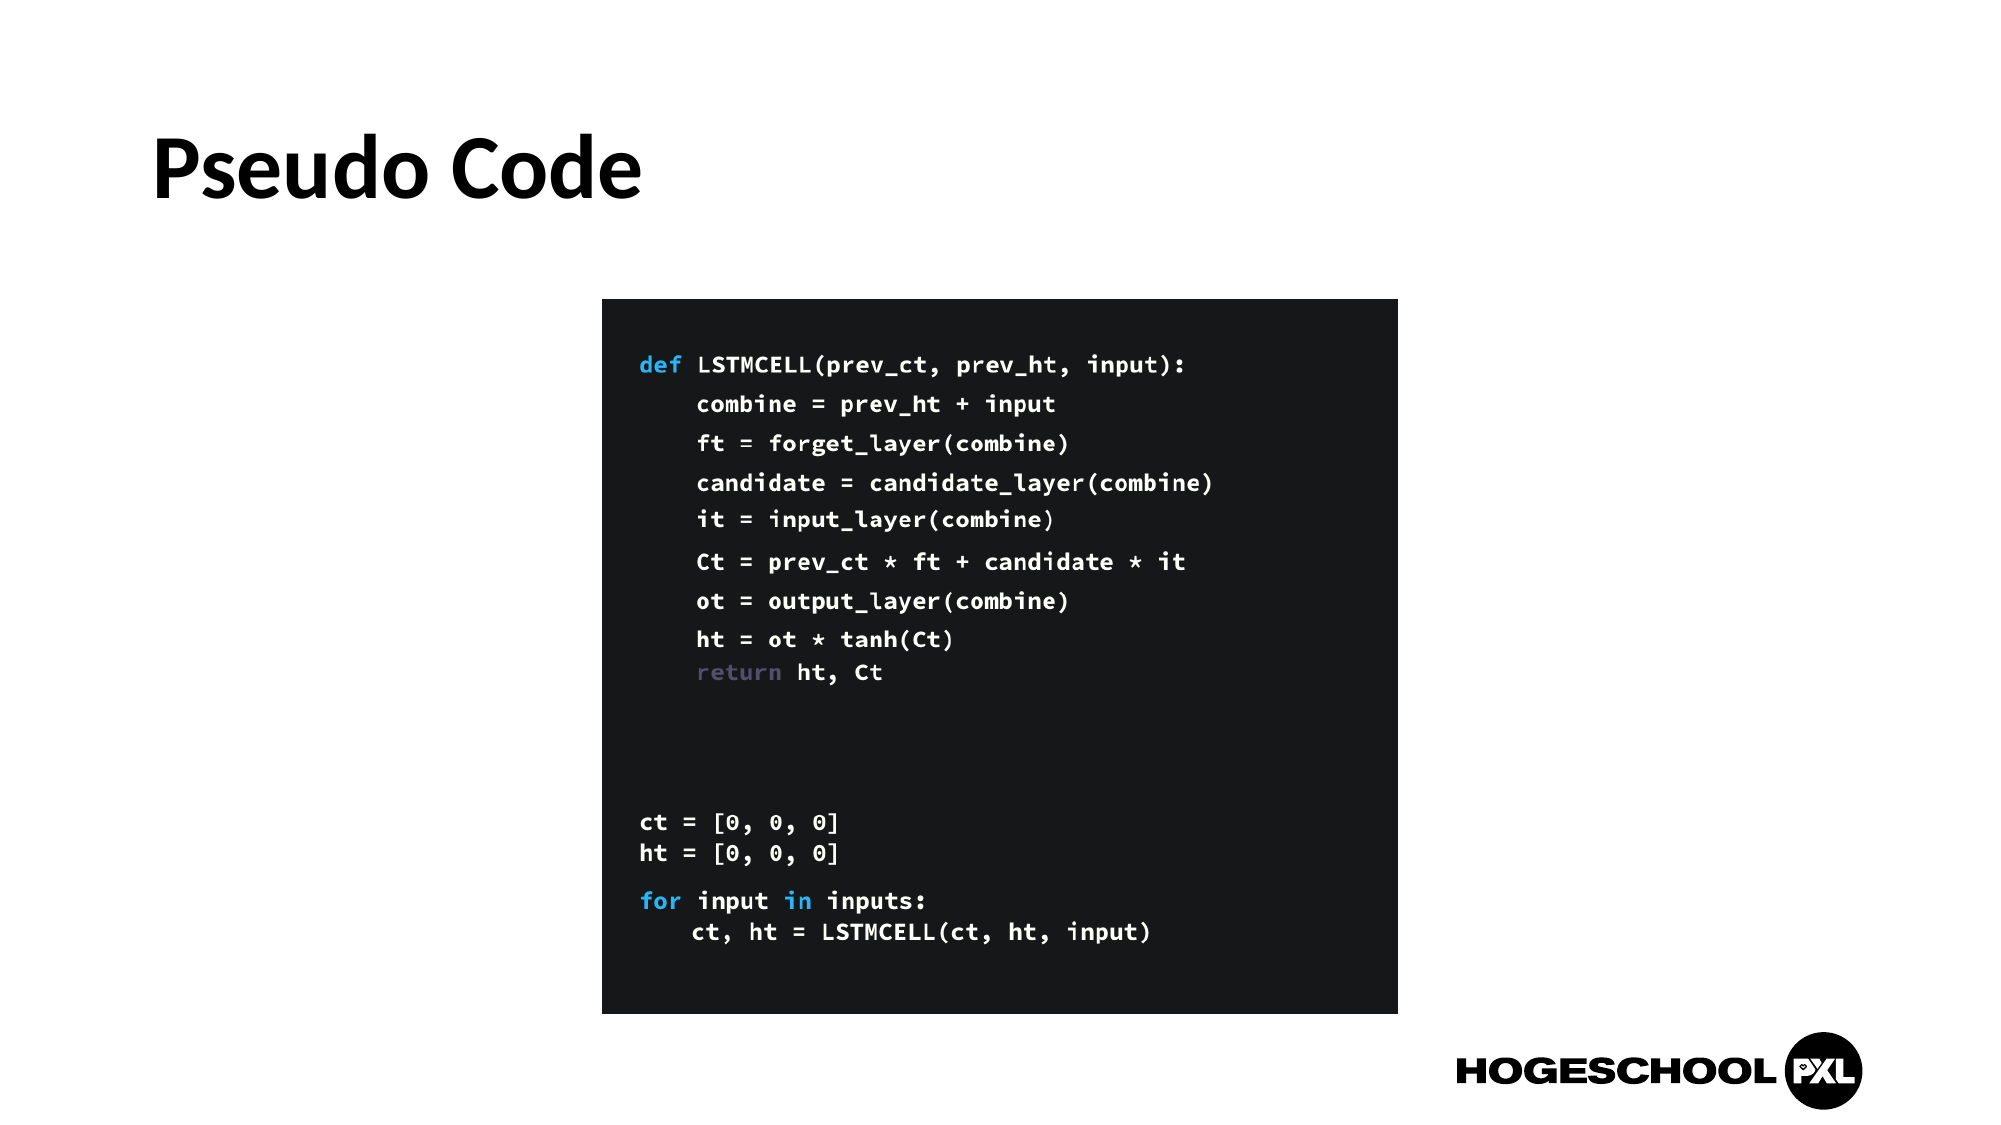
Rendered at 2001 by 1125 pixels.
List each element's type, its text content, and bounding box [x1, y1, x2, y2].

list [602, 299, 1398, 1014]
title Pseudo Code [137, 59, 1863, 278]
